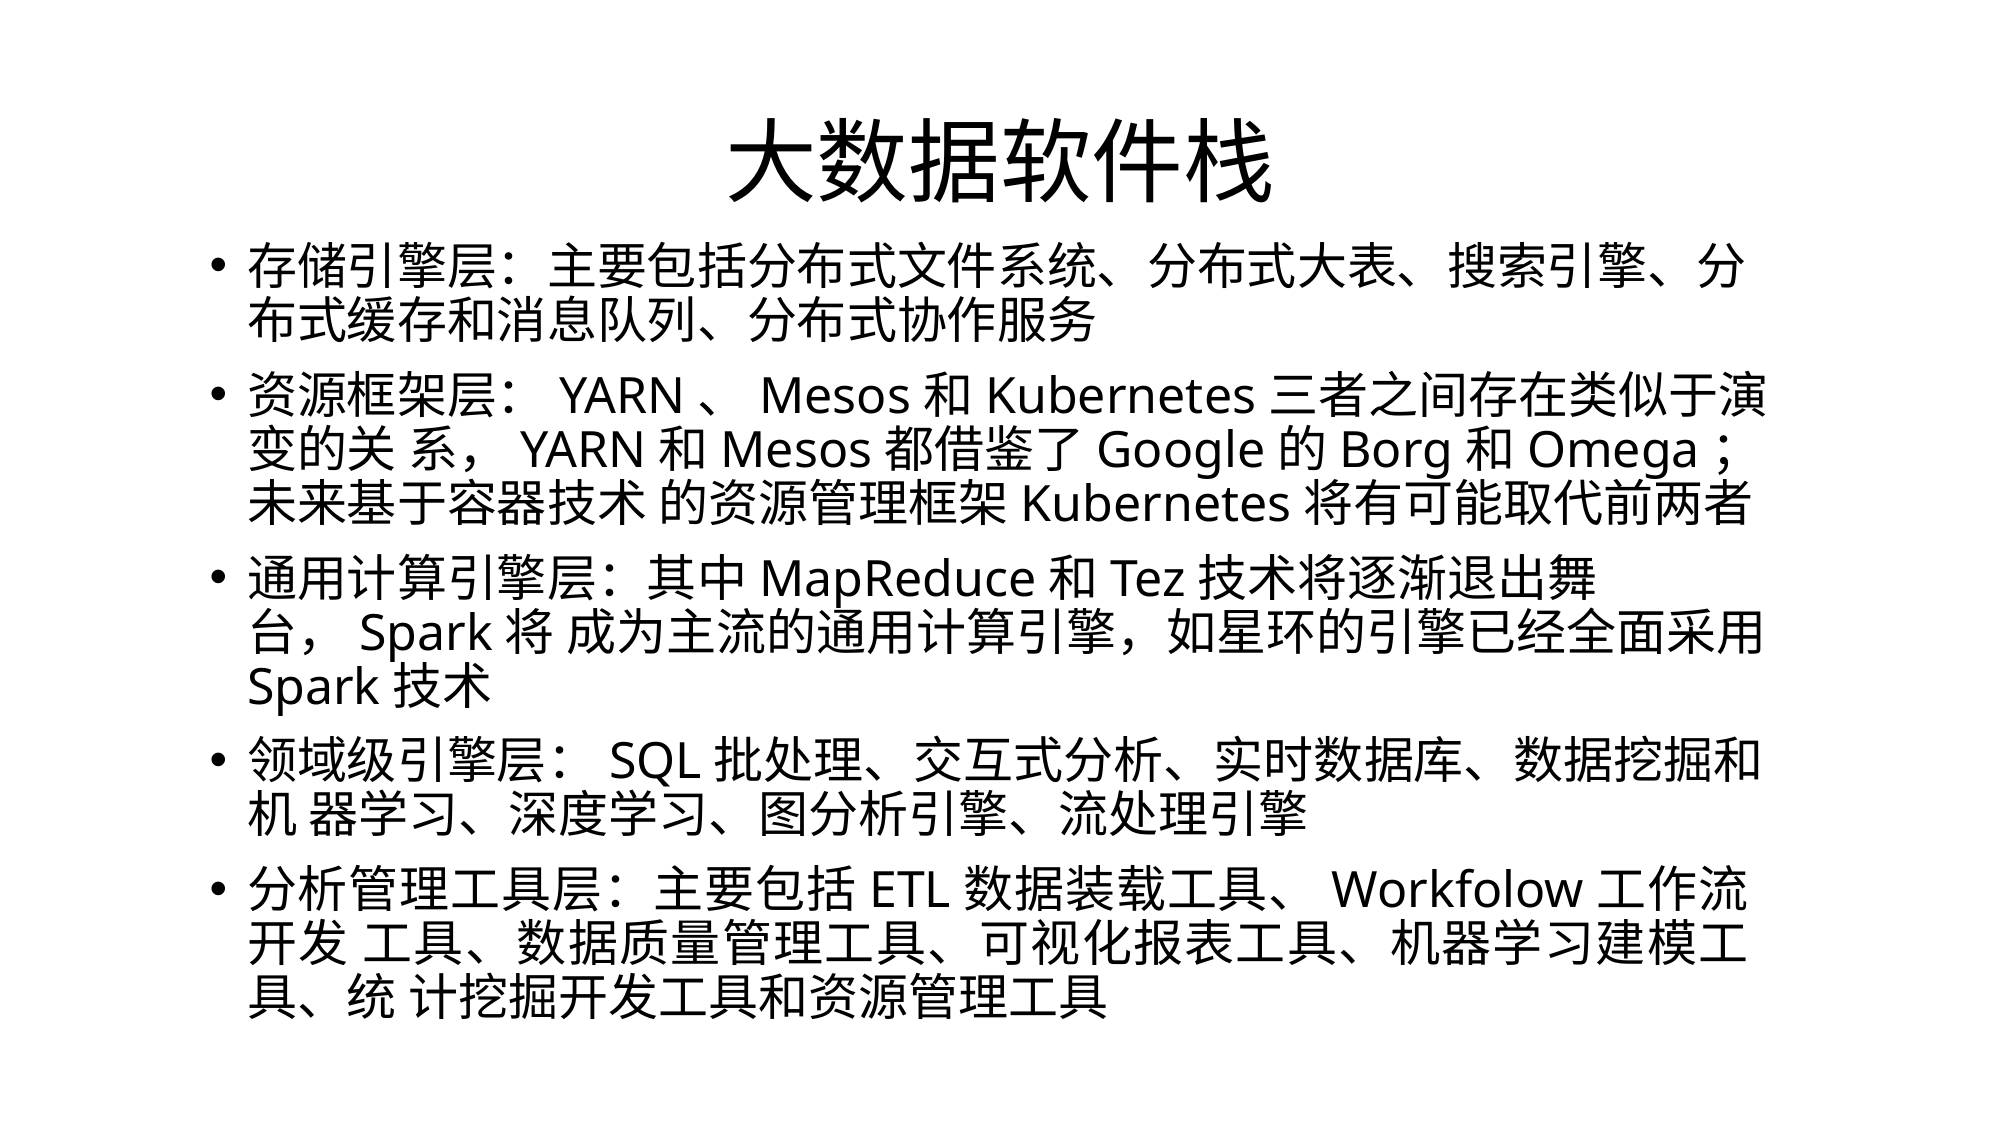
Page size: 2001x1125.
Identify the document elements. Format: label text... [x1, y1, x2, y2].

title 大数据软件栈 [723, 101, 1278, 231]
text_box 存储引擎层：主要包括分布式文件系统、分布式大表、搜索引擎、分 布式缓存和消息队列、分布式协作服务 资源框架层：YARN、Mesos和Kubernetes三者之间存在类似于演变的关 系，YARN和Mesos都借鉴了Google的Borg和Omega；未来基于容器技术 的资源管理框架Kubernetes将有可能取代前两者 通用计算引擎层：其中MapReduce和Tez技术将逐渐退出舞台，Spark将 成为主流的通用计算引擎，如星环的引擎已经全面采用Spark技术 领域级引擎层：SQL批处理、交互式分析、实时数据库、数据挖掘和机 器学习、深度学习、图分析引擎、流处理引擎 分析管理工具层：主要包括ETL数据装载工具、Workfolow工作流开发 工具、数据质量管理工具、可视化报表工具、机器学习建模工具、统 计挖掘开发工具和资源管理工具 [207, 231, 1775, 1026]
